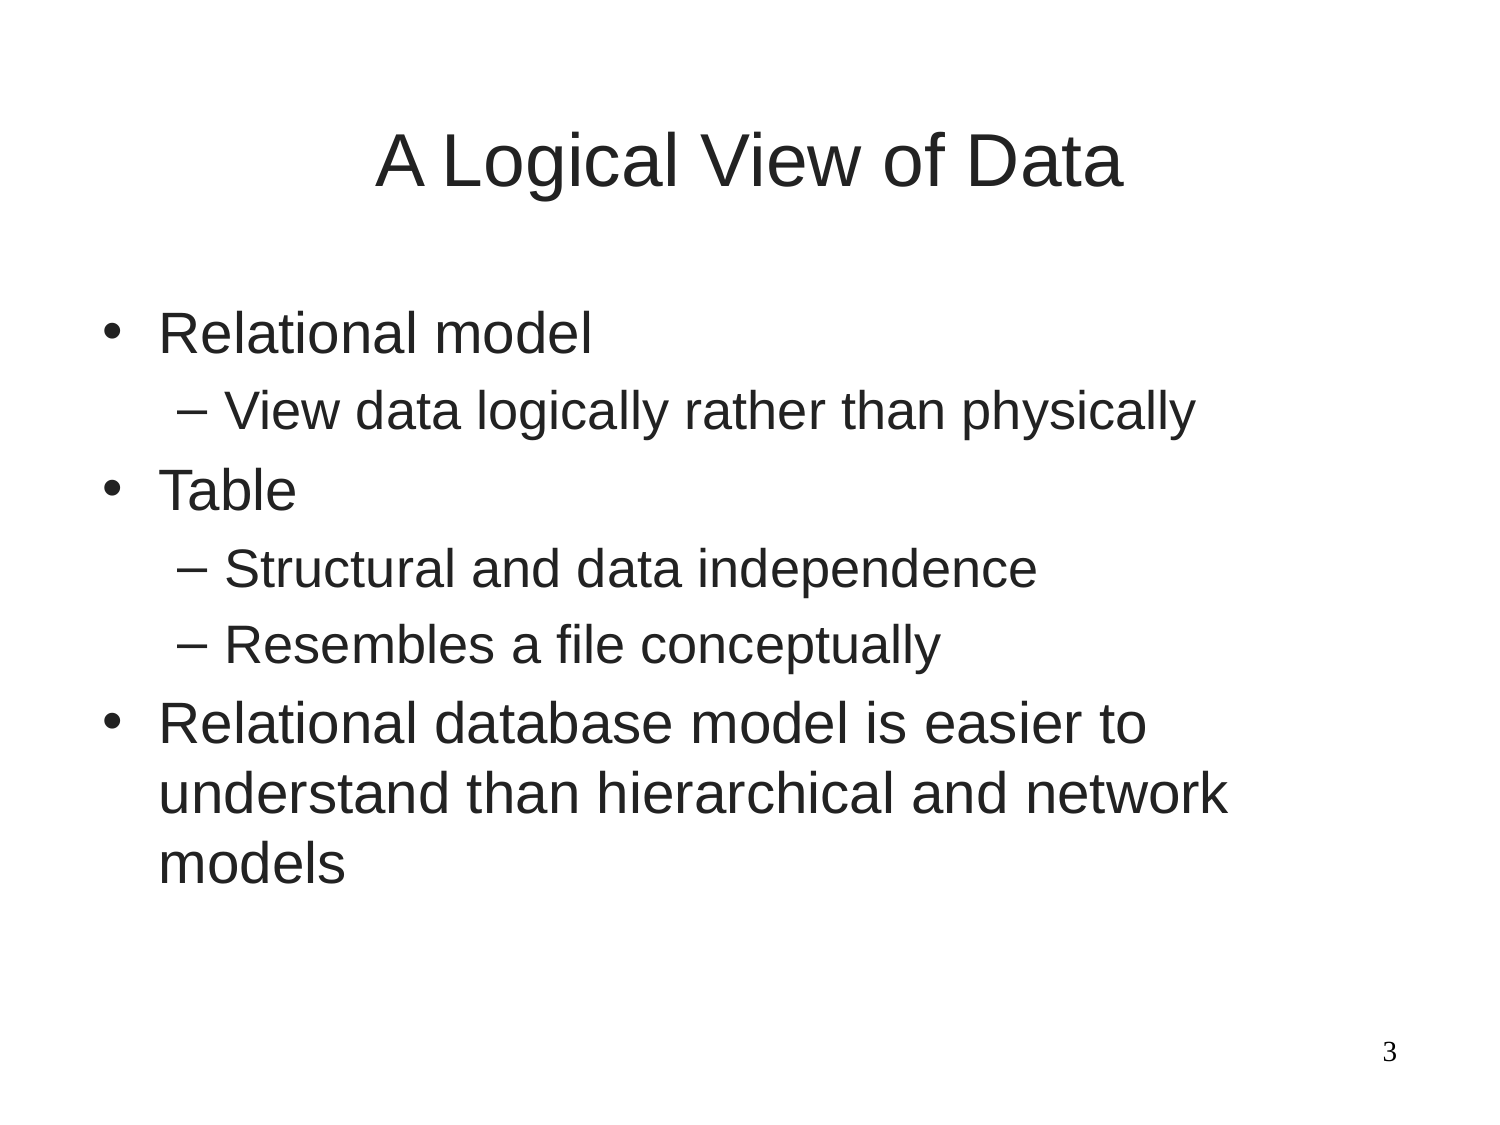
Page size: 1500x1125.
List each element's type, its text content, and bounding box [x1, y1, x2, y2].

slide_number ‹#› [1074, 1024, 1413, 1103]
list Relational model View data logically rather than physically Table Structural and data independence Resembles a file conceptually Relational database model is easier to understand than hierarchical and network models [87, 287, 1413, 963]
title A Logical View of Data [112, 62, 1388, 250]
